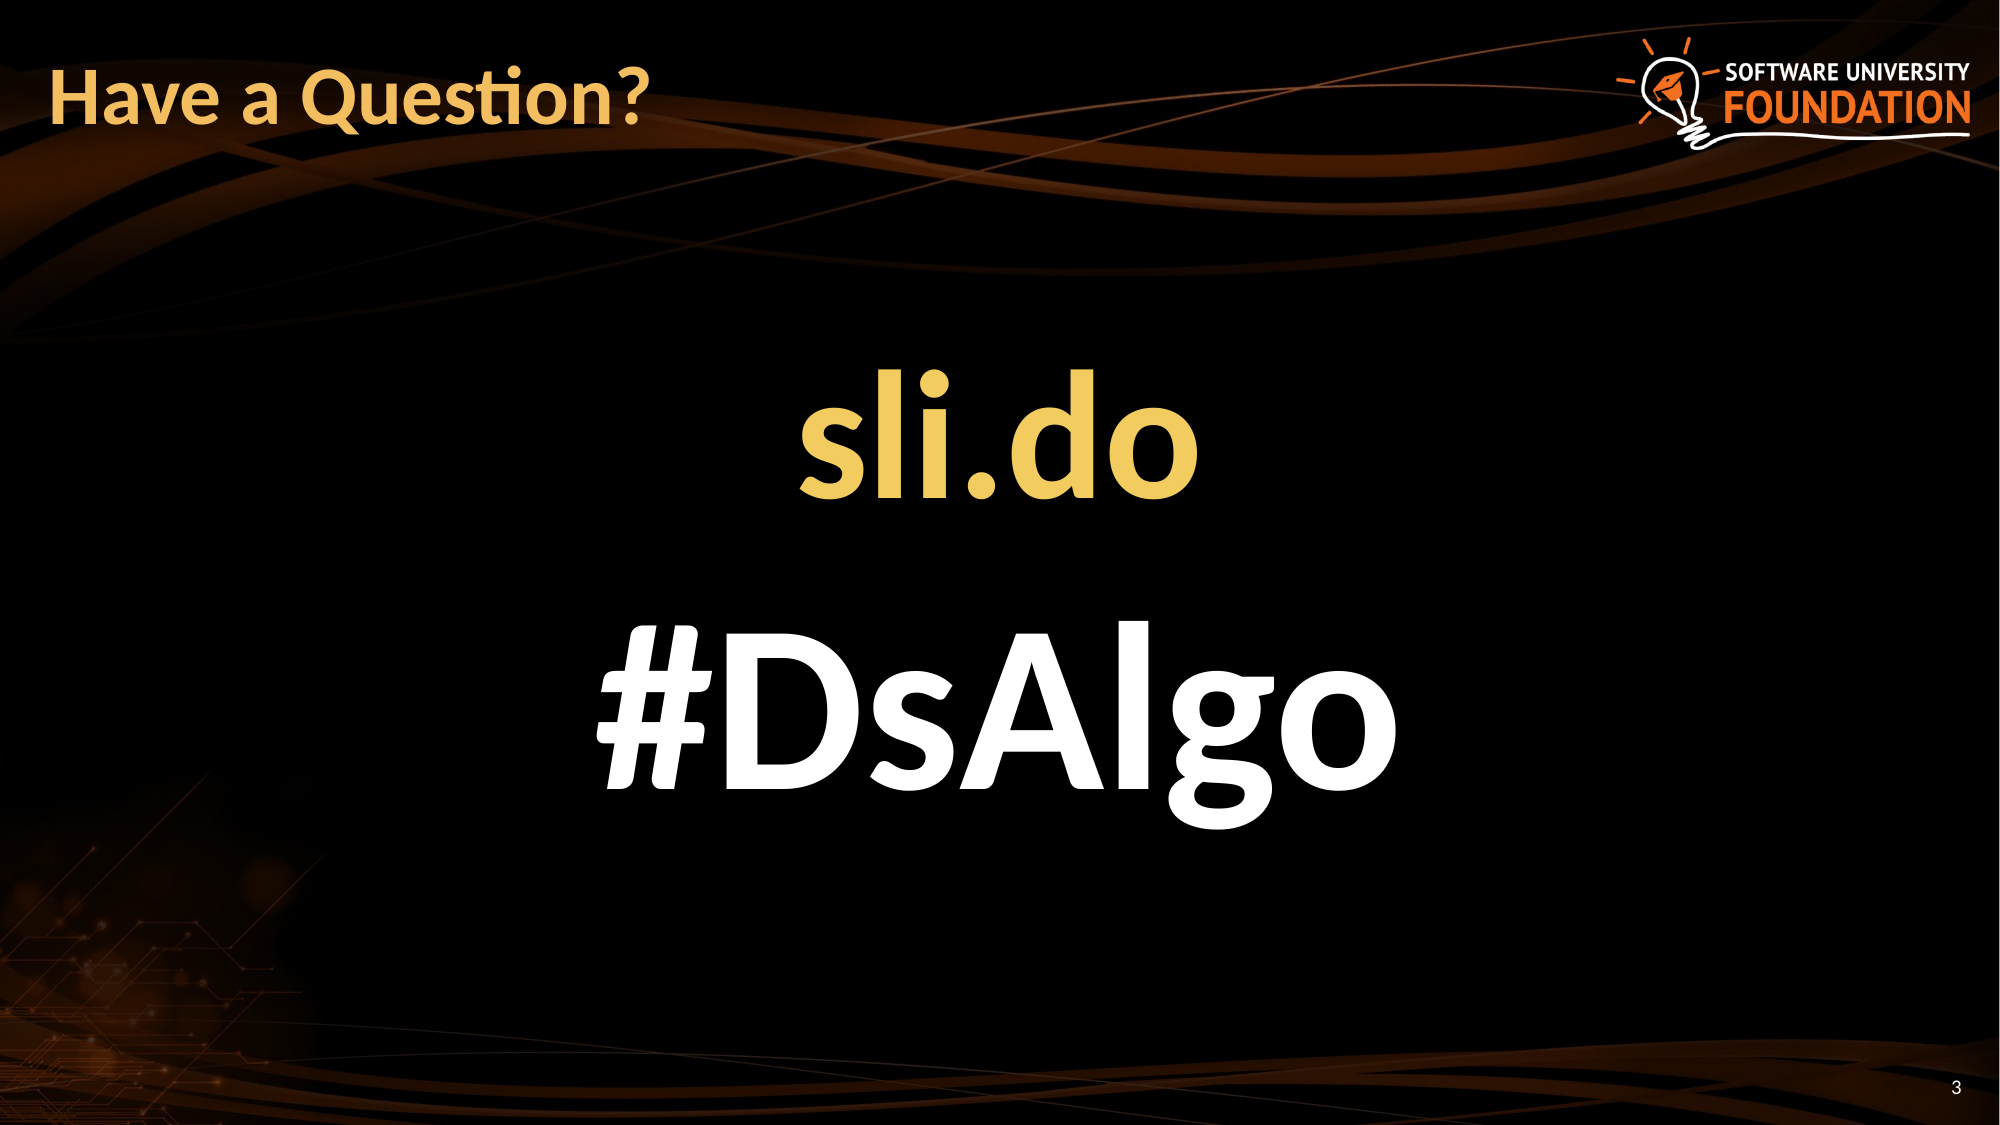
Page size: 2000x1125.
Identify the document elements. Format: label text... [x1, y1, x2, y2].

title Have a Question? [30, 6, 1602, 189]
slide_number ‹#› [1897, 1071, 1968, 1103]
picture [0, 0, 2000, 1125]
list sli.do #DsAlgo [31, 188, 1968, 1071]
